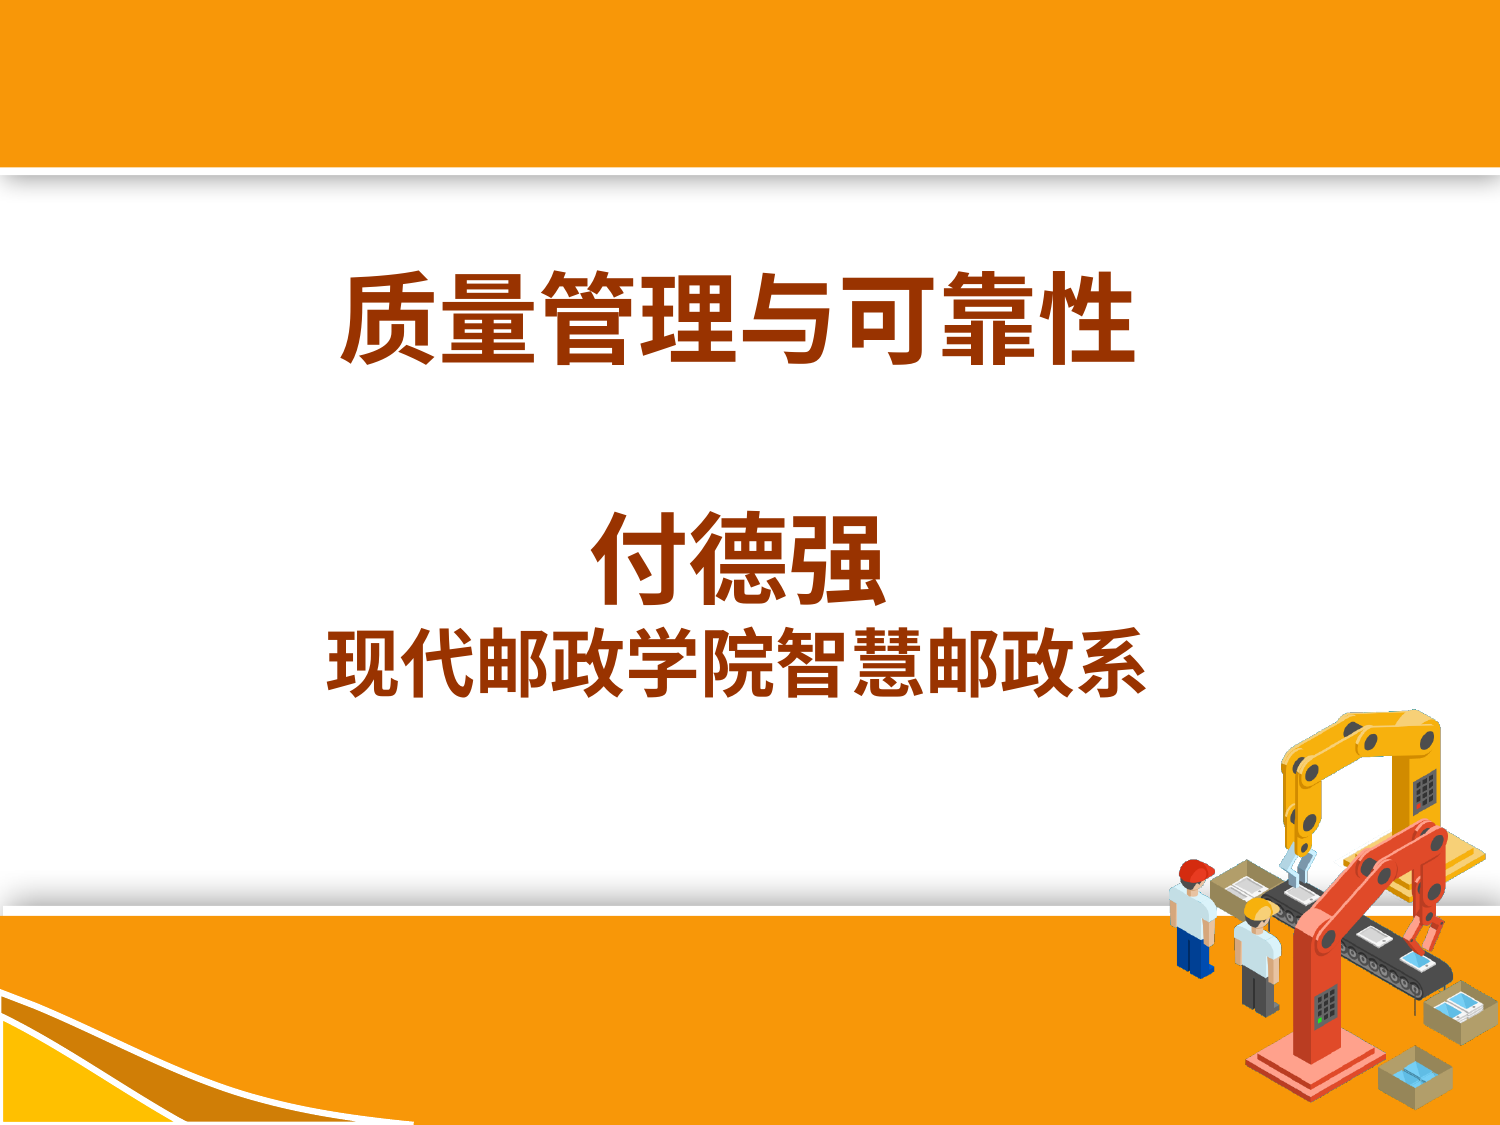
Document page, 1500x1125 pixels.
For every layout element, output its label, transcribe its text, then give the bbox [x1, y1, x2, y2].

text_box [2, 905, 1089, 915]
picture [1089, 693, 1500, 1125]
text_box 质量管理与可靠性 付德强 现代邮政学院智慧邮政系 [168, 249, 1309, 715]
text_box [0, 915, 1089, 1125]
text_box [0, 1014, 187, 1125]
text_box [0, 991, 414, 1125]
